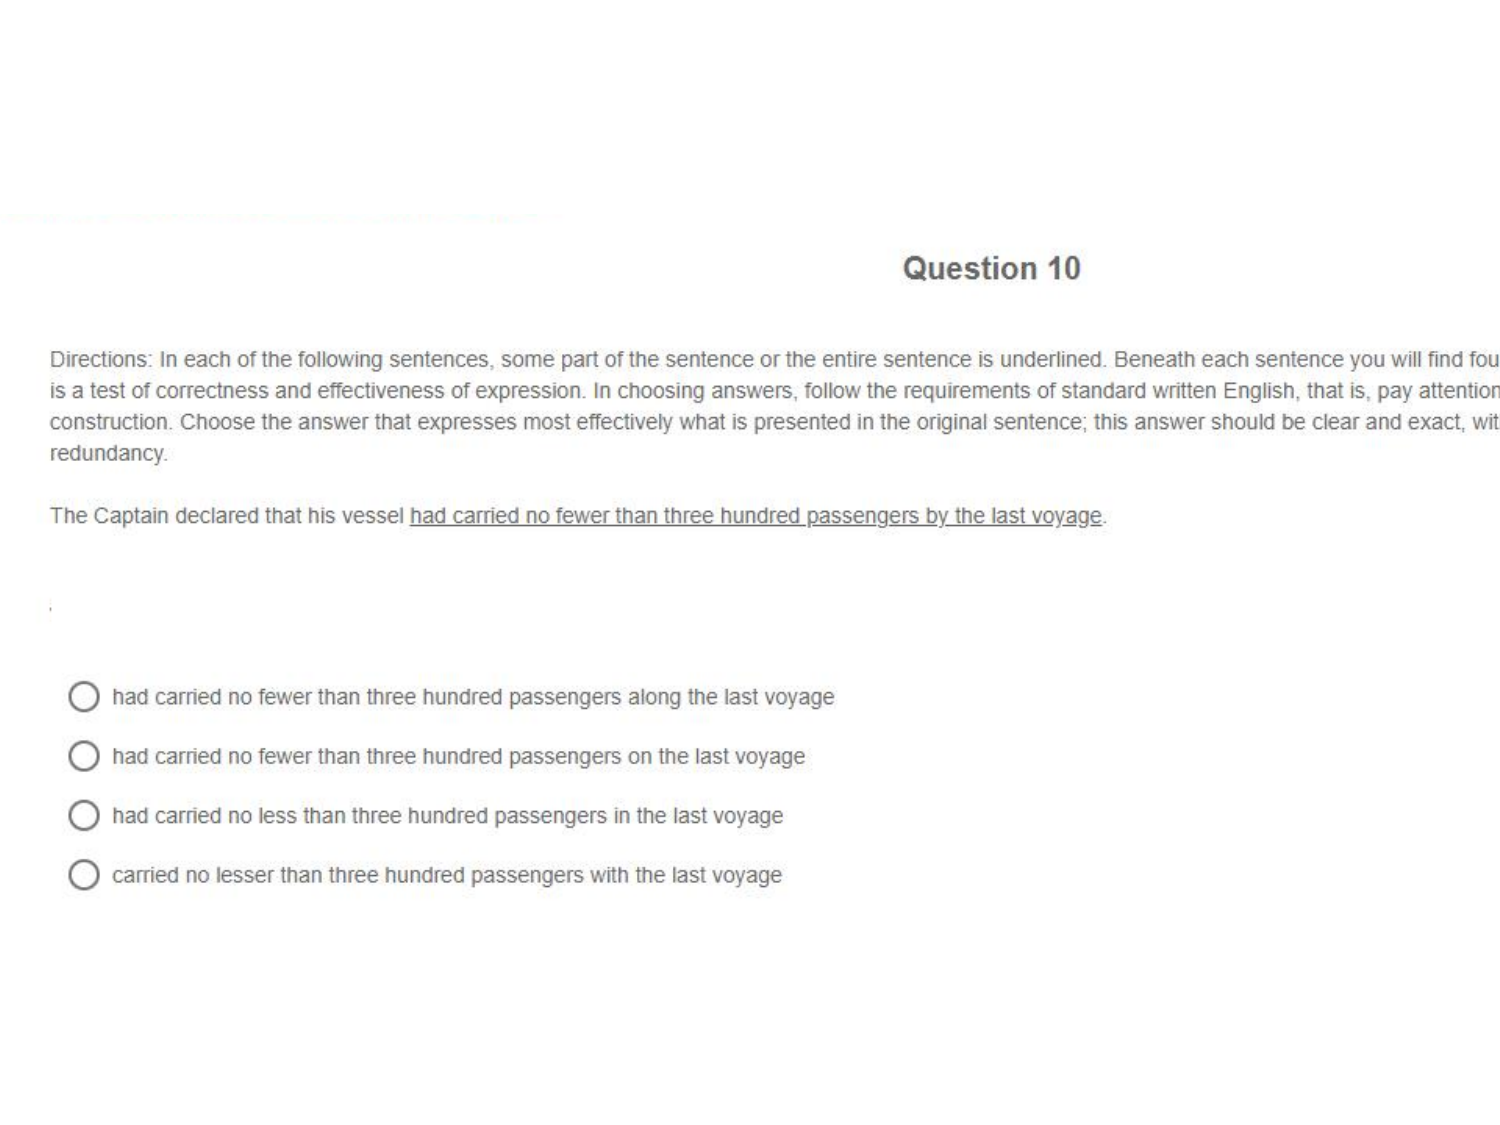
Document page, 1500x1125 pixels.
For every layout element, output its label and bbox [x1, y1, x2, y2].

picture [0, 213, 1500, 912]
